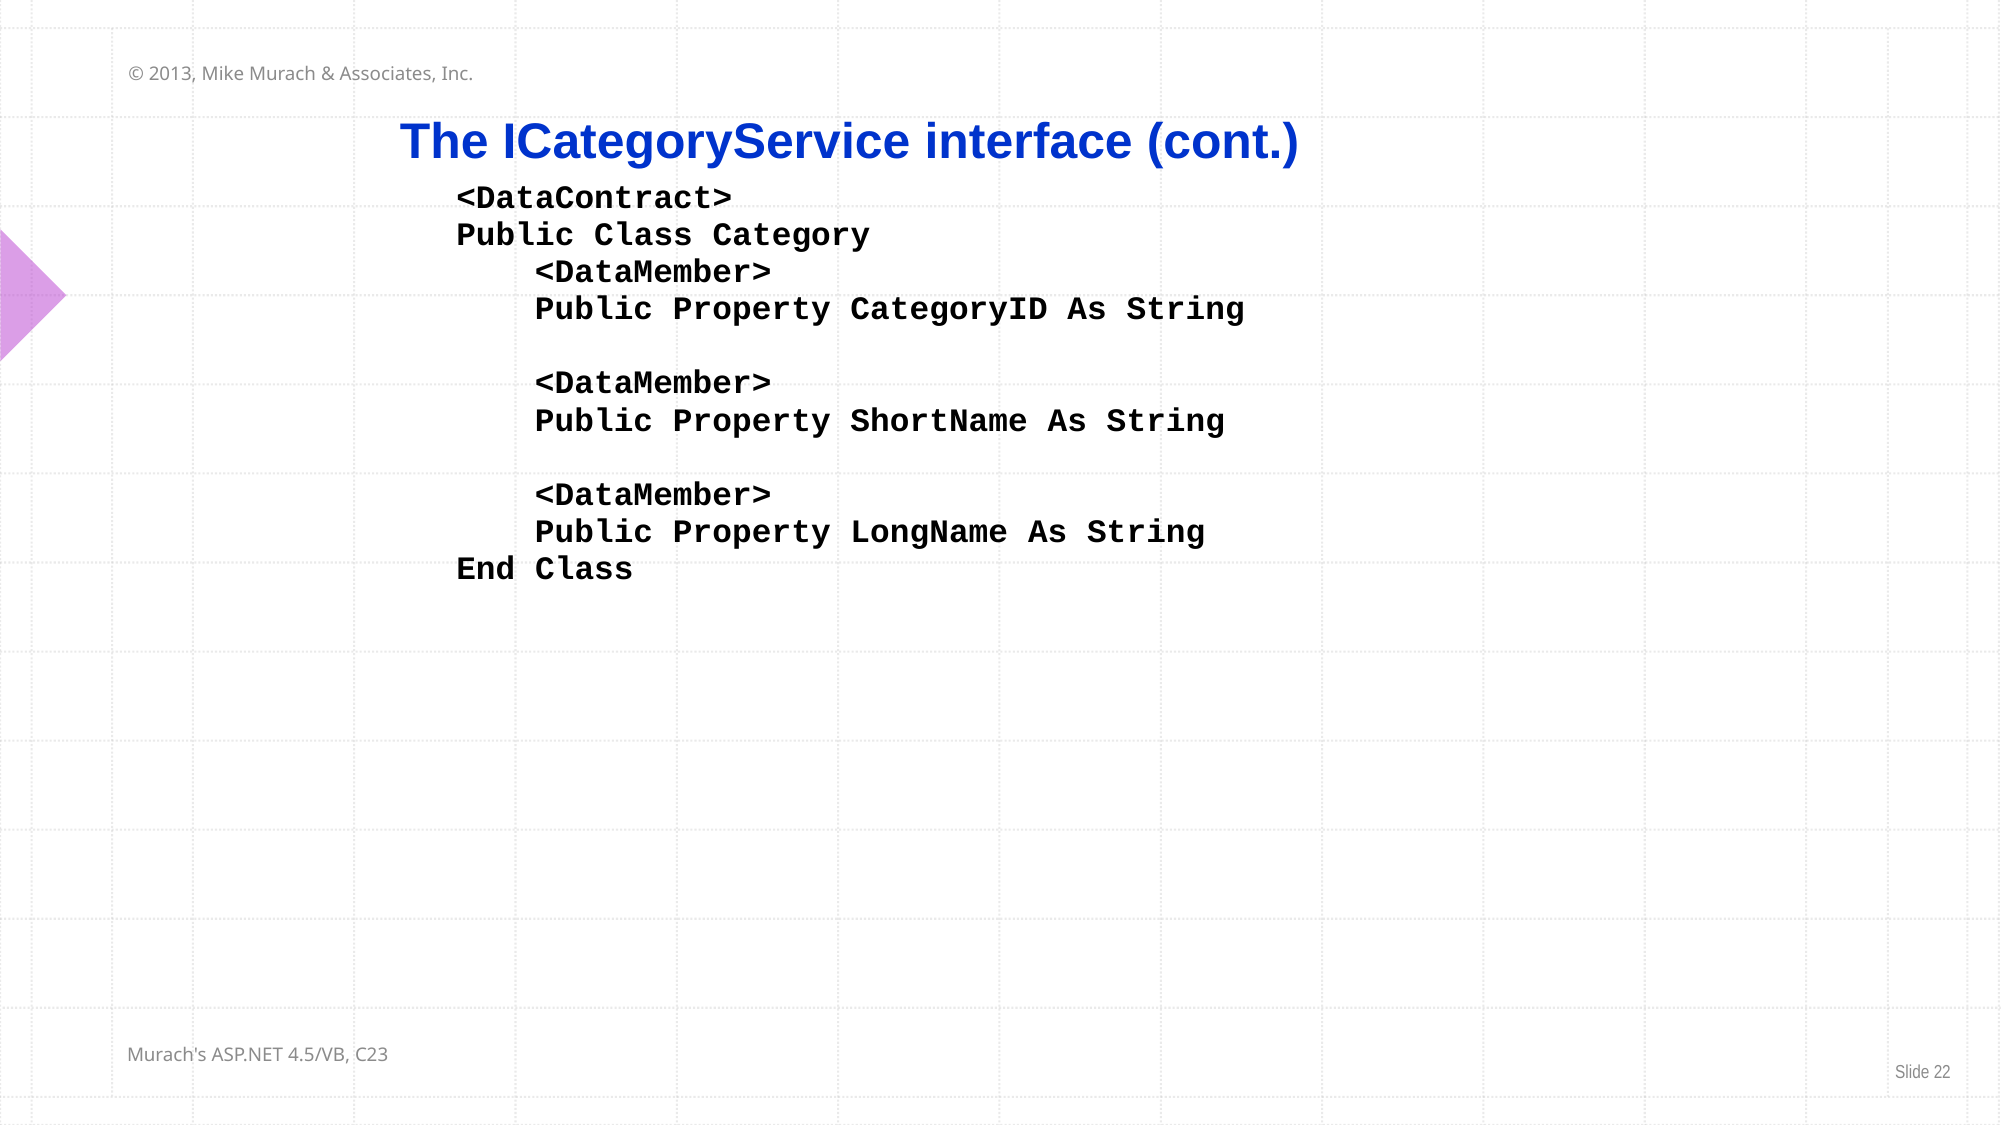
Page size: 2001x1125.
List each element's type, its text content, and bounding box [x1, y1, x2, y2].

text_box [399, 180, 1584, 925]
slide_number Slide 22 [1805, 1019, 1966, 1089]
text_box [399, 112, 1598, 183]
footer © 2013, Mike Murach & Associates, Inc. [113, 38, 789, 108]
slide_number Murach's ASP.NET 4.5/VB, C23 [112, 1019, 743, 1089]
